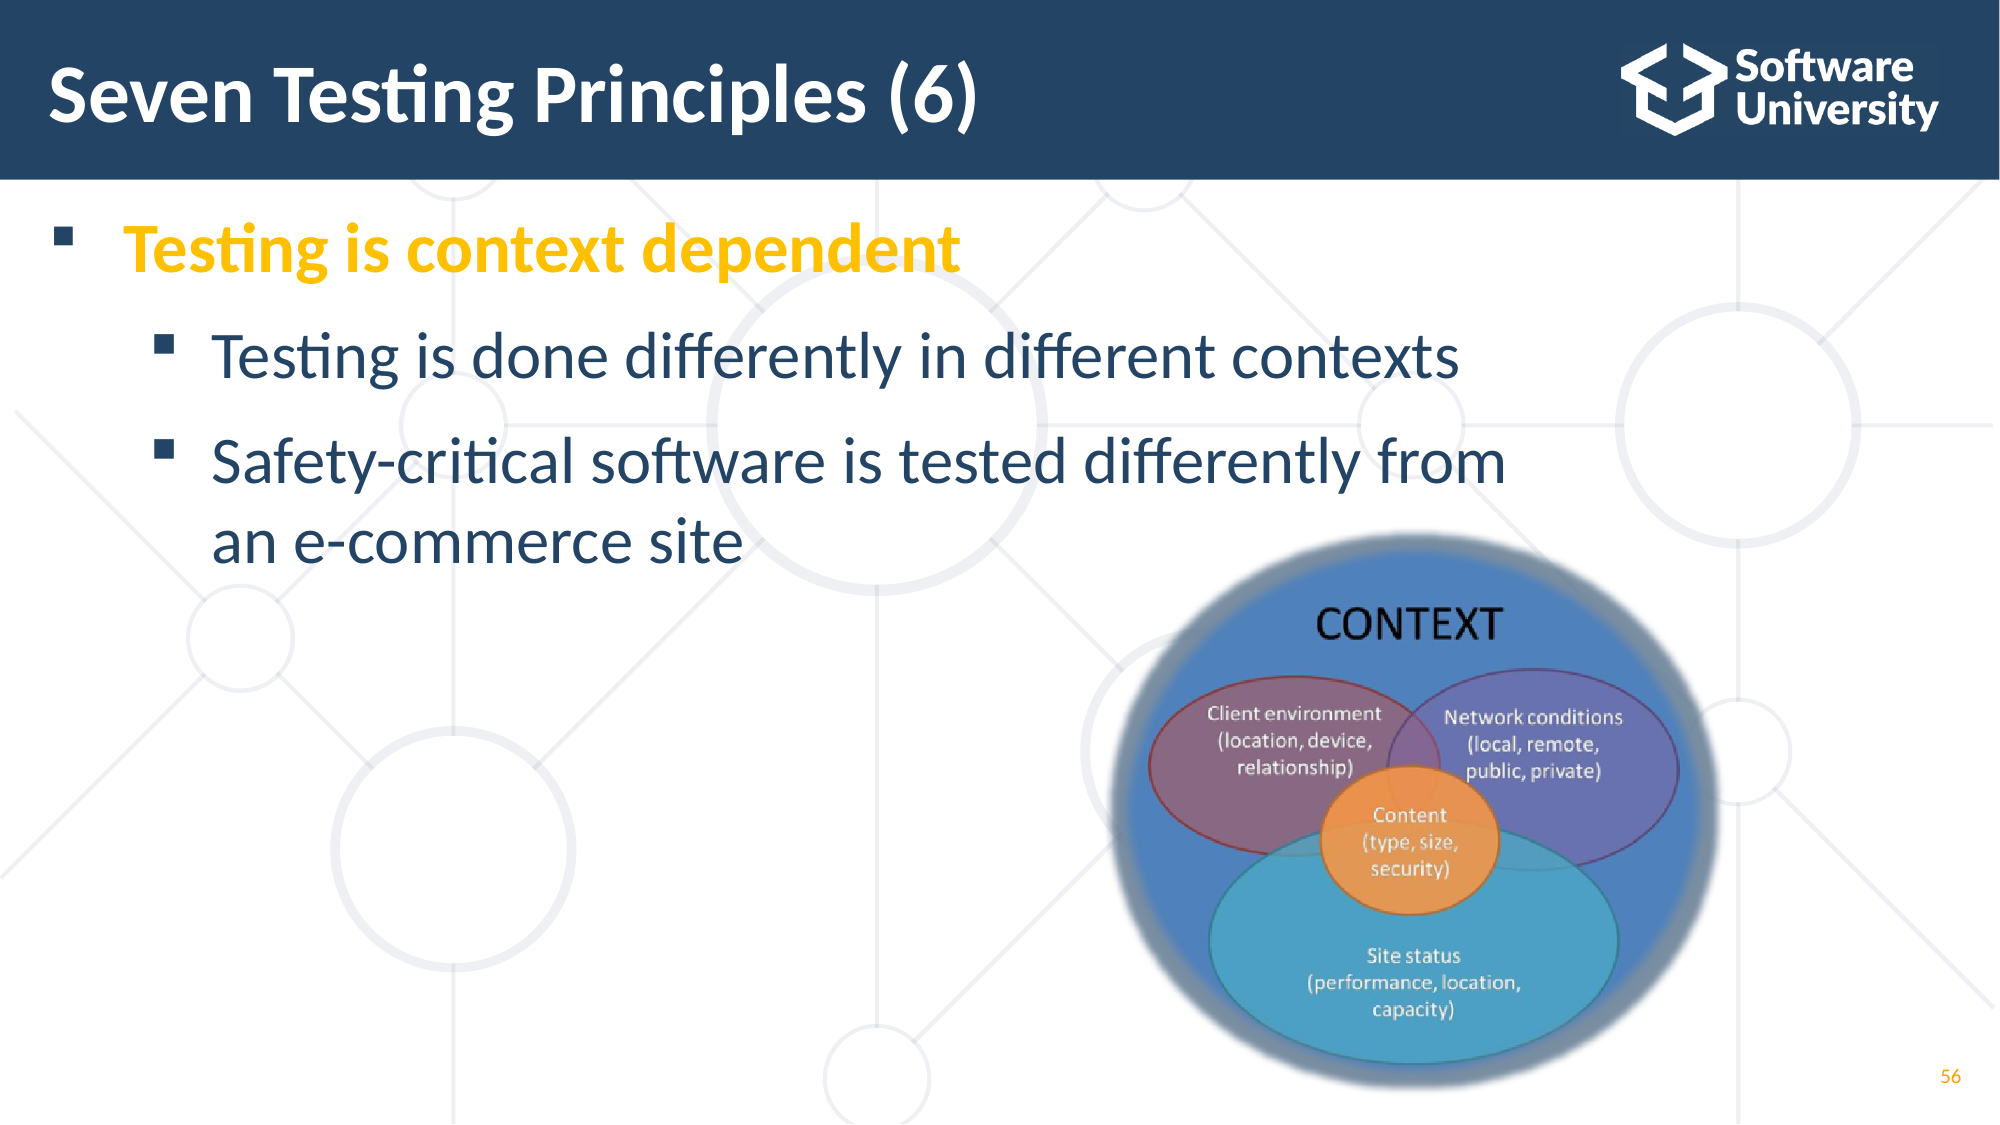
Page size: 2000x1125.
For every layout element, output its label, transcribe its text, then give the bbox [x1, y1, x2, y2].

list Testing is context dependent Testing is done differently in different contexts Safety-critical software is tested differently from an e-commerce site [31, 196, 1970, 1050]
picture [1621, 43, 1939, 136]
picture [1117, 540, 1709, 1081]
title Seven Testing Principles (6) [715, 16, 1591, 162]
slide_number 56 [1896, 1049, 1968, 1101]
text_box [517, 0, 715, 234]
text_box [25, 0, 517, 321]
